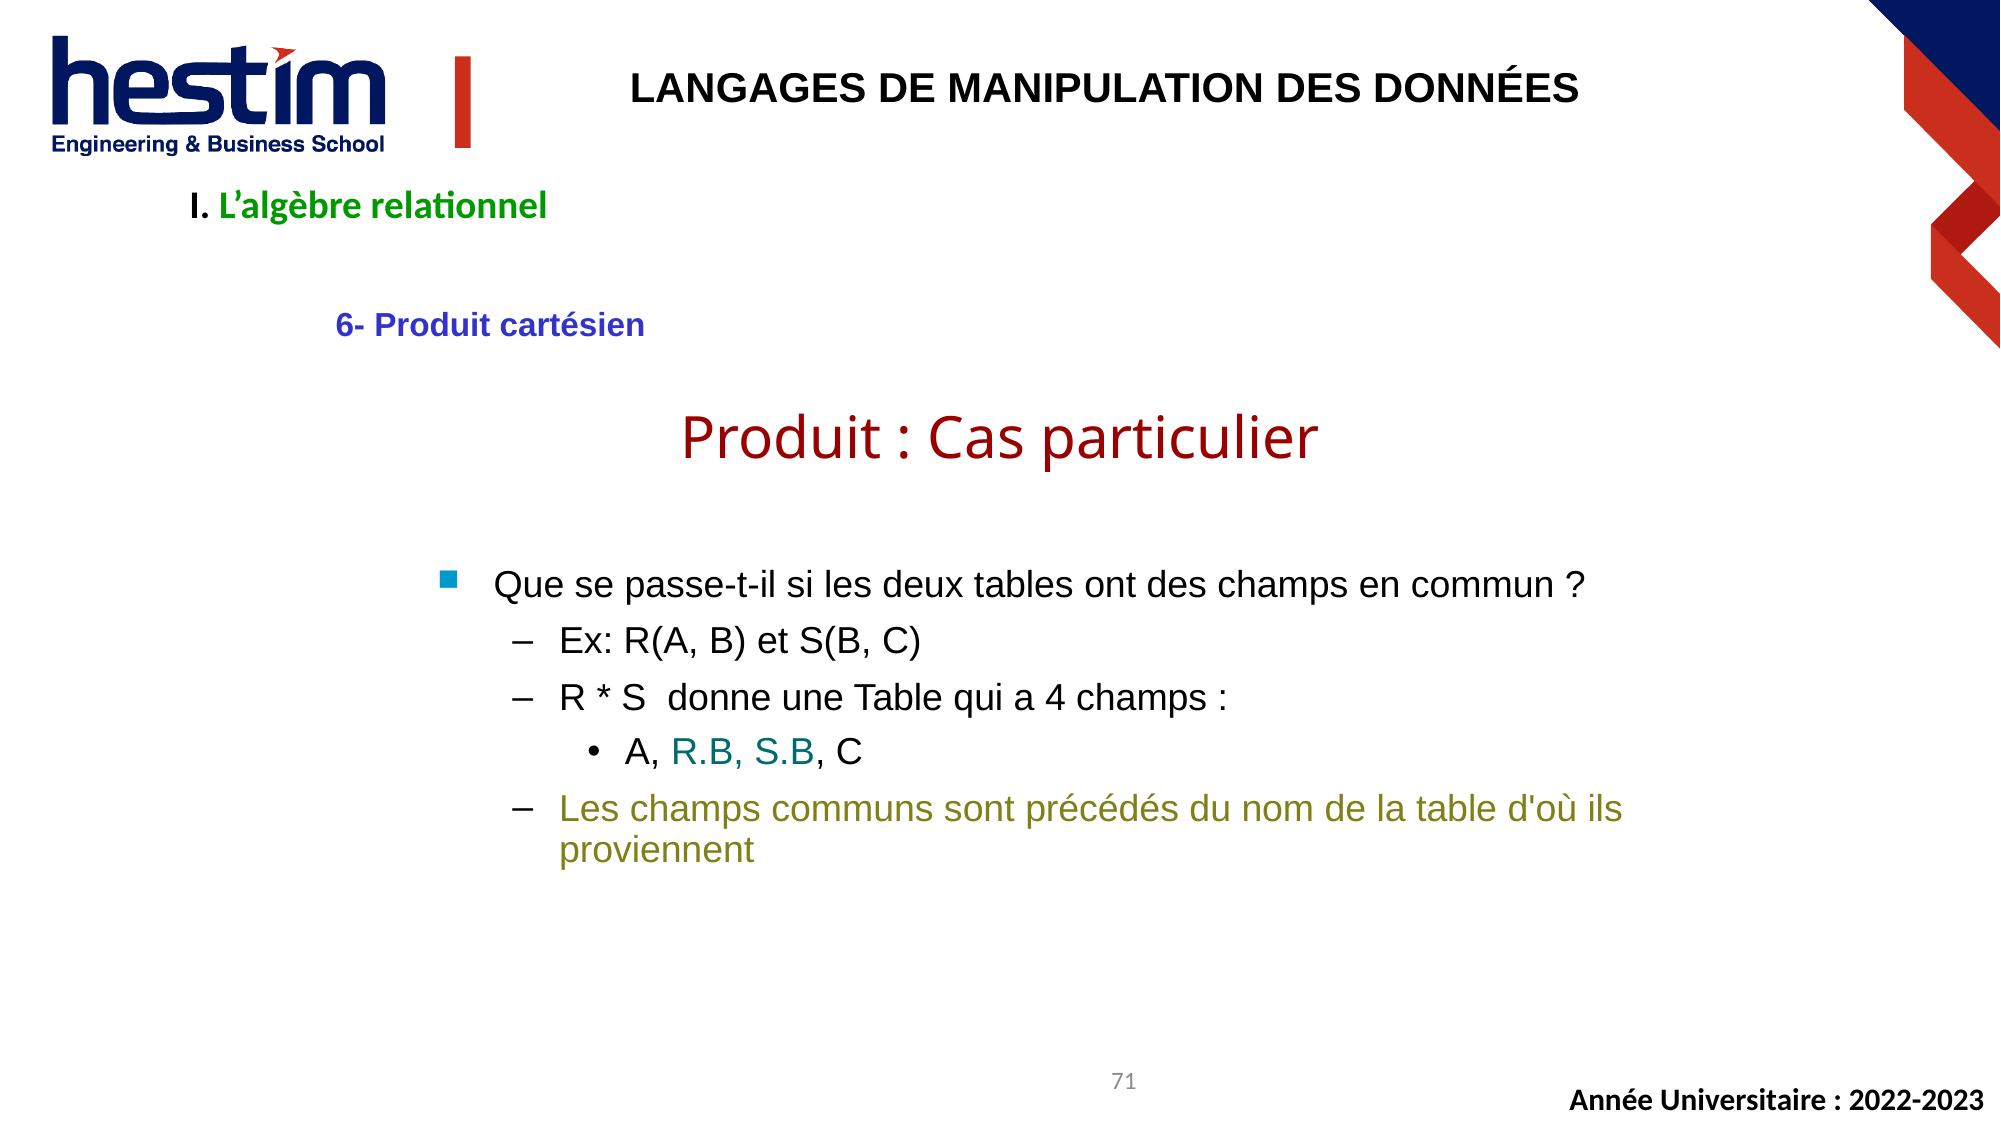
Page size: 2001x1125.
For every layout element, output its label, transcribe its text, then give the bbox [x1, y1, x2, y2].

text_box Que se passe-t-il si les deux tables ont des champs en commun ? Ex: R(A, B) et S(B, C) R * S donne une Table qui a 4 champs : A, R.B, S.B, C Les champs communs sont précédés du nom de la table d'où ils proviennent [437, 564, 1817, 988]
text_box Produit : Cas particulier [295, 365, 1705, 513]
text_box LANGAGES DE MANIPULATION DES DONNÉES [512, 59, 1697, 157]
picture [33, 28, 403, 162]
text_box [1866, 0, 2000, 350]
text_box 6- Produit cartésien [320, 513, 1680, 1032]
text_box [454, 55, 472, 149]
slide_number 71 [701, 1049, 1152, 1110]
text_box I. L’algèbre relationnel Année Universitaire : 2022-2023 [33, 175, 2000, 1125]
text_box 6- Produit cartésien [320, 275, 1680, 365]
